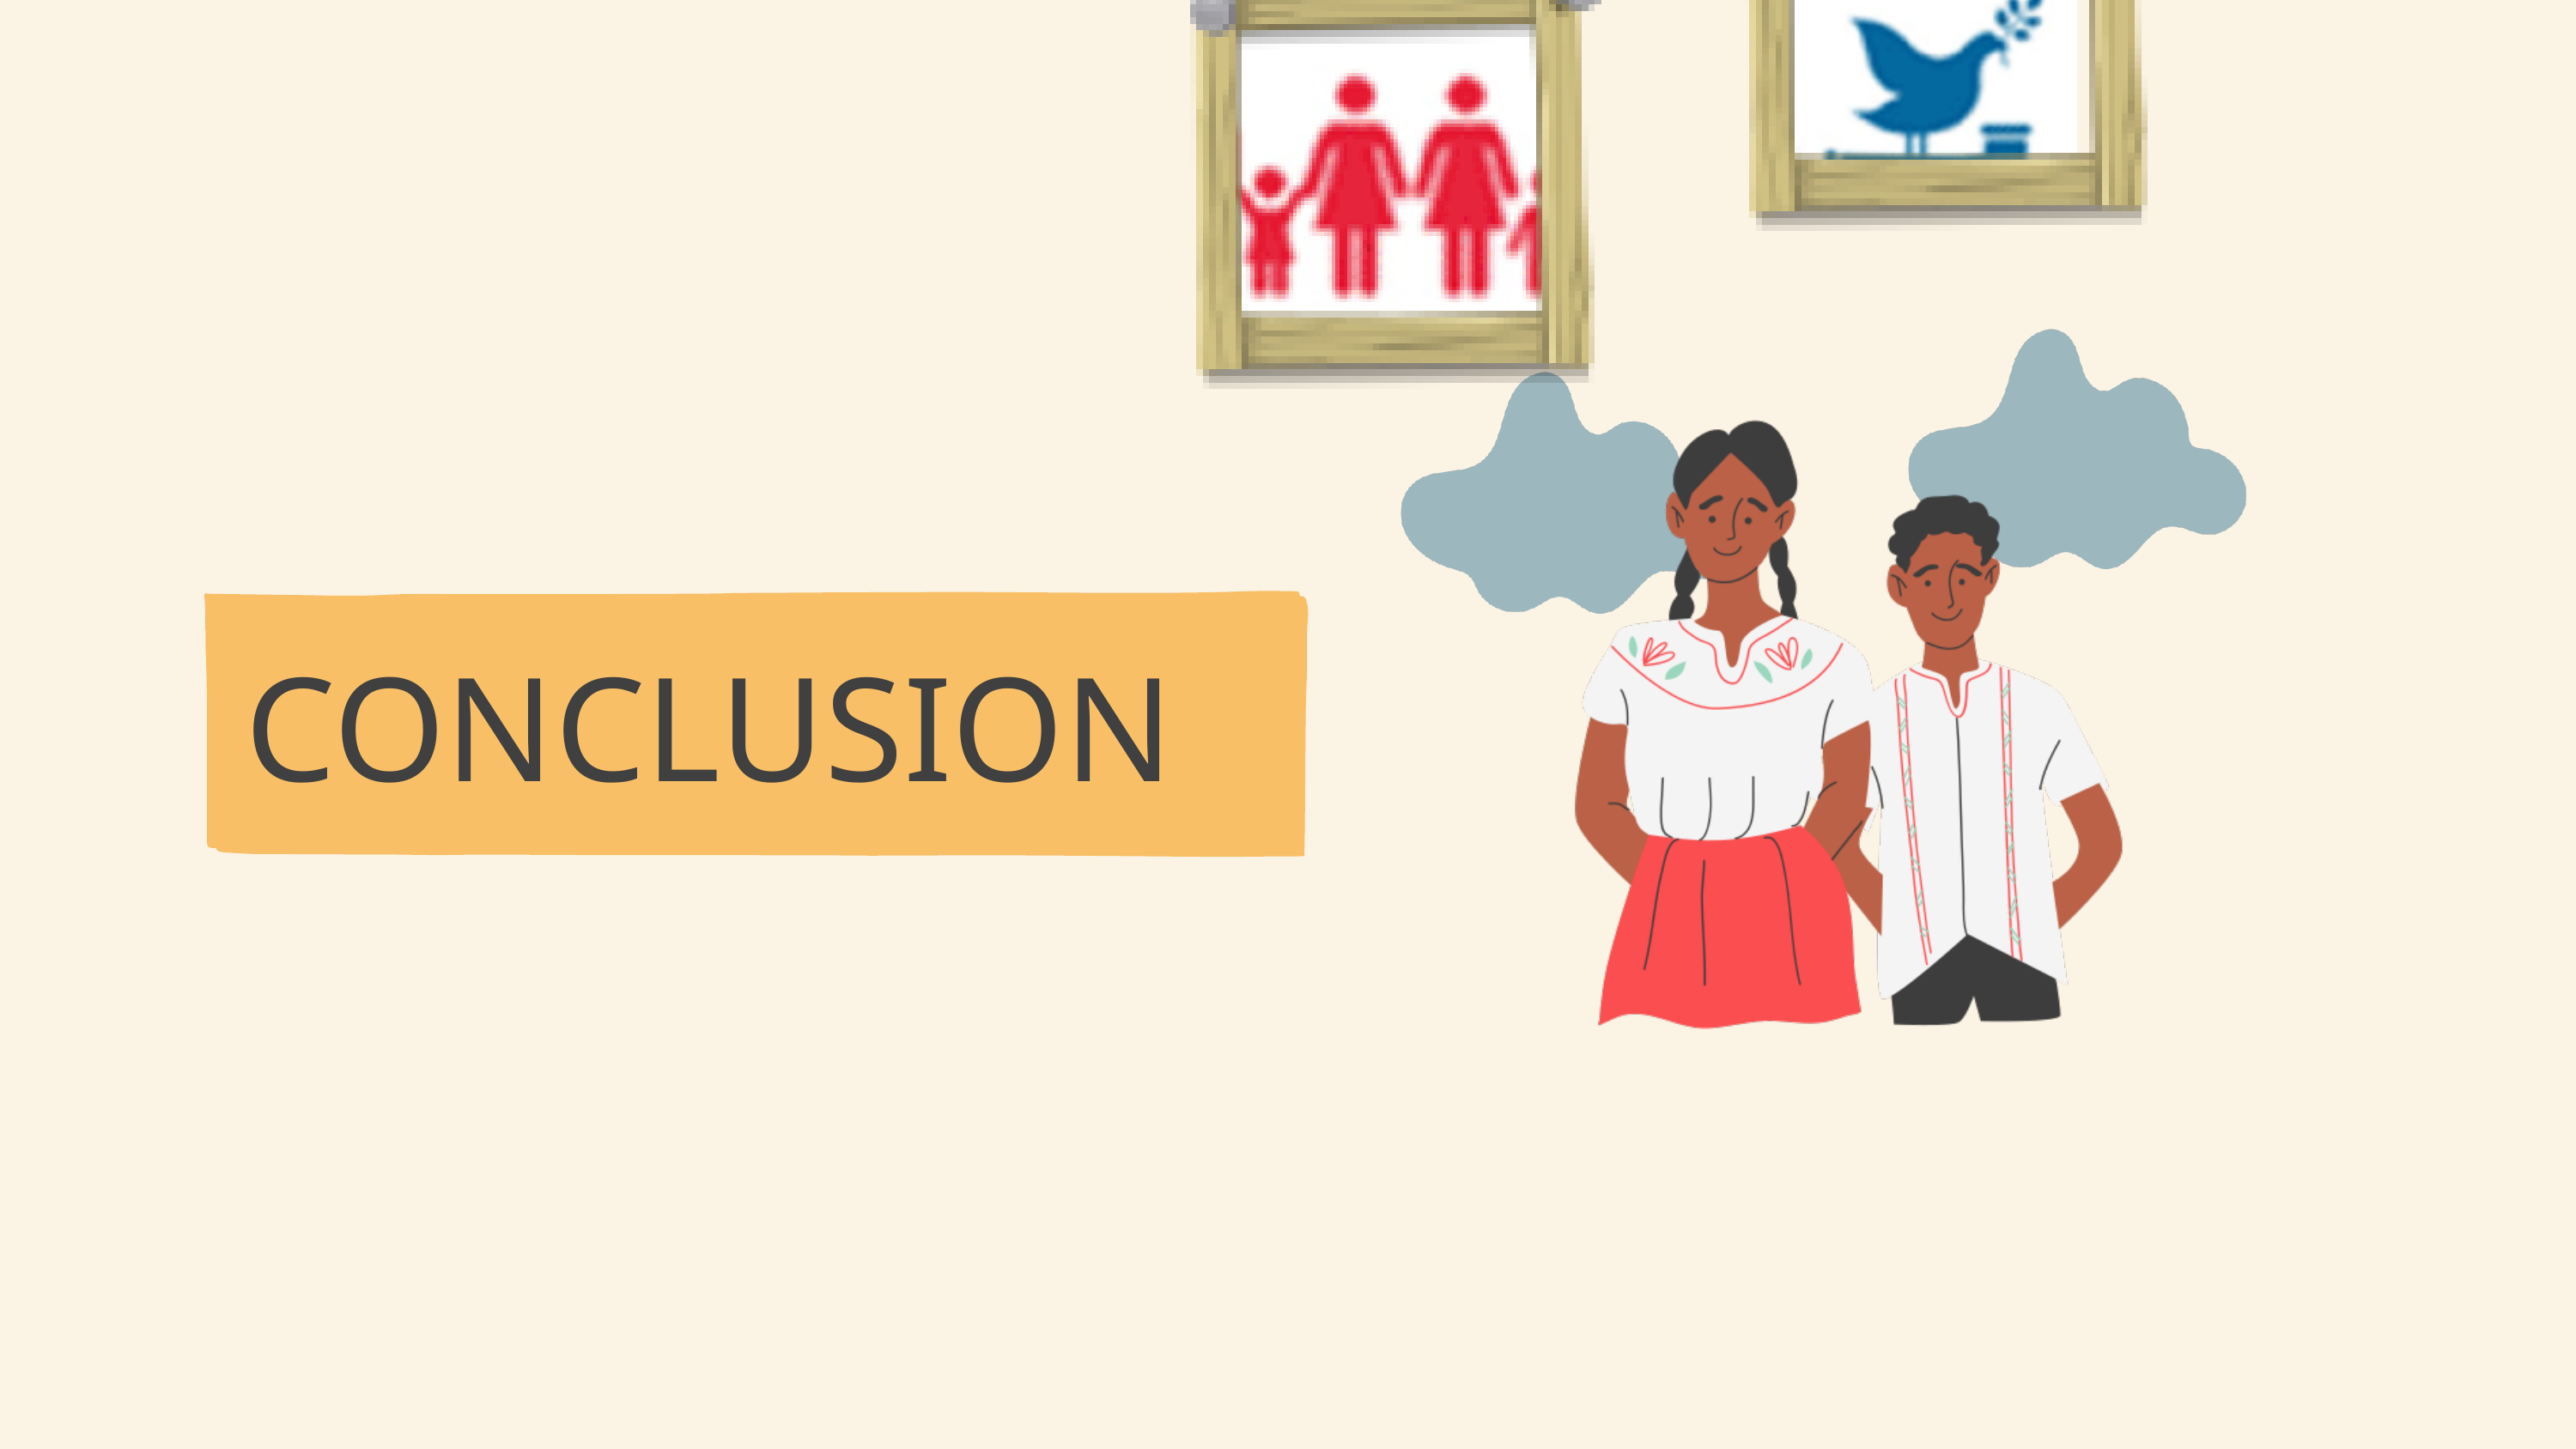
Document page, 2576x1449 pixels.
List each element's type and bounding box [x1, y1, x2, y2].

text_box [204, 591, 1309, 858]
picture [1743, 0, 2161, 290]
picture [1190, 0, 2249, 1029]
